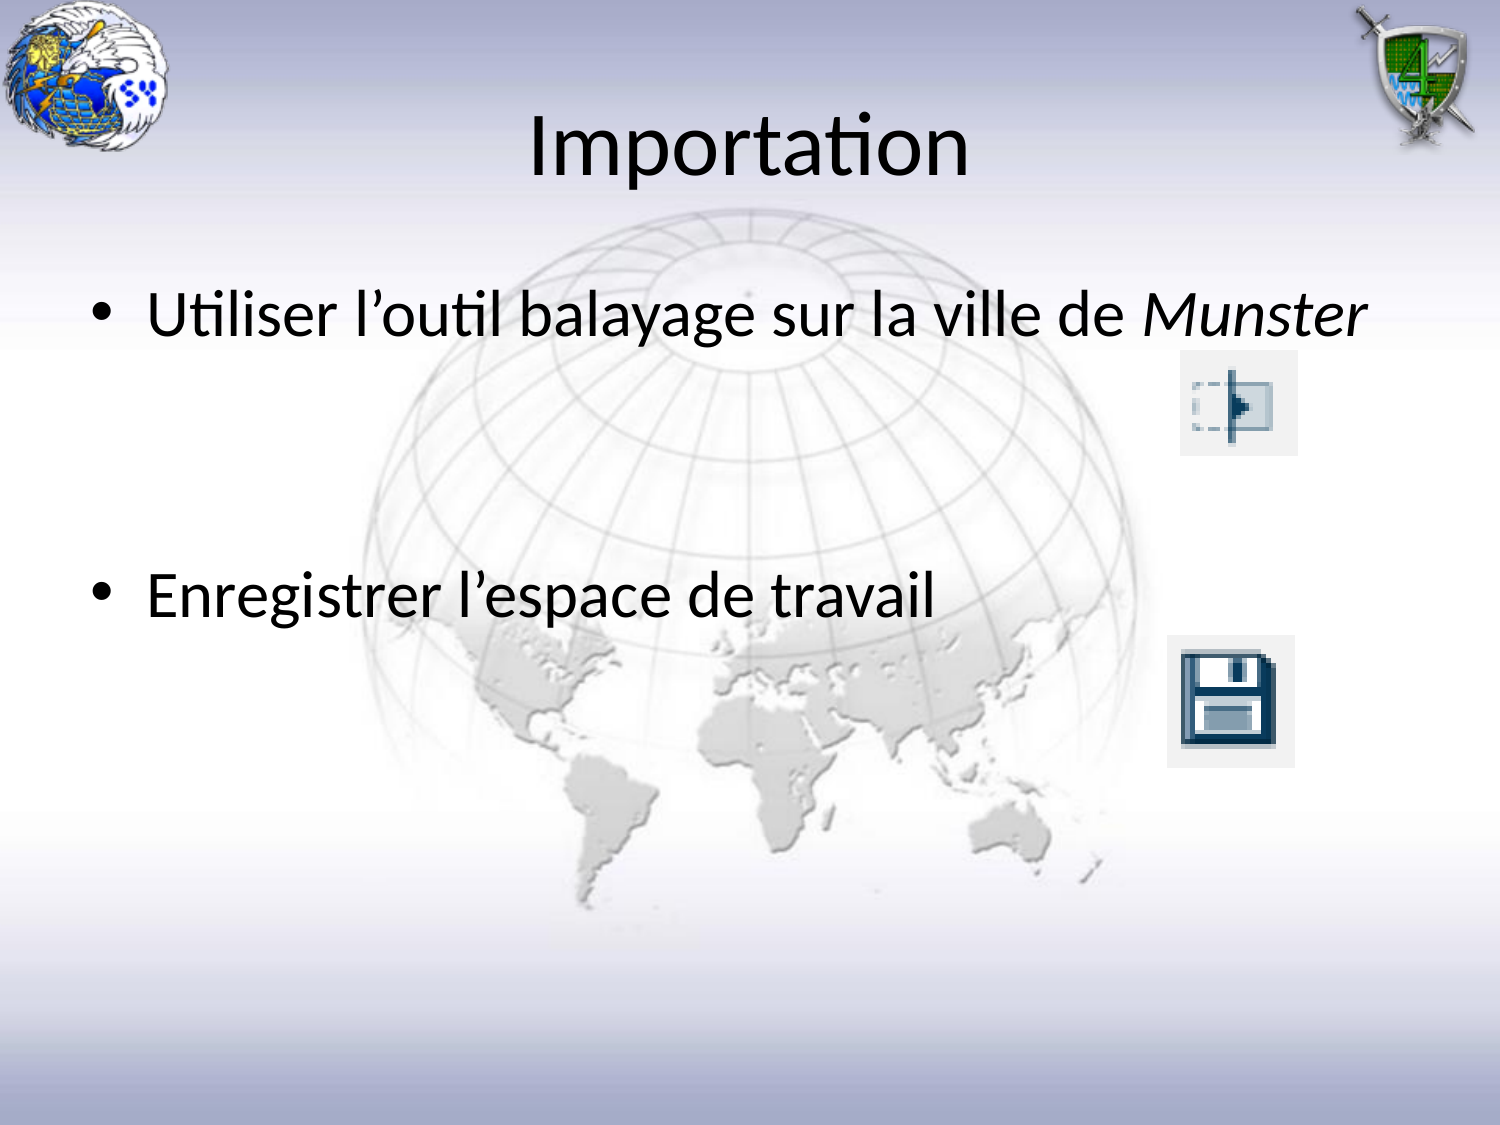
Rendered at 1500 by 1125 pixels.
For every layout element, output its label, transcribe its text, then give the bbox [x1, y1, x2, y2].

list Utiliser l’outil balayage sur la ville de Munster Enregistrer l’espace de travail [75, 262, 1425, 1005]
picture [0, 0, 1500, 1125]
title Importation [75, 45, 1425, 233]
